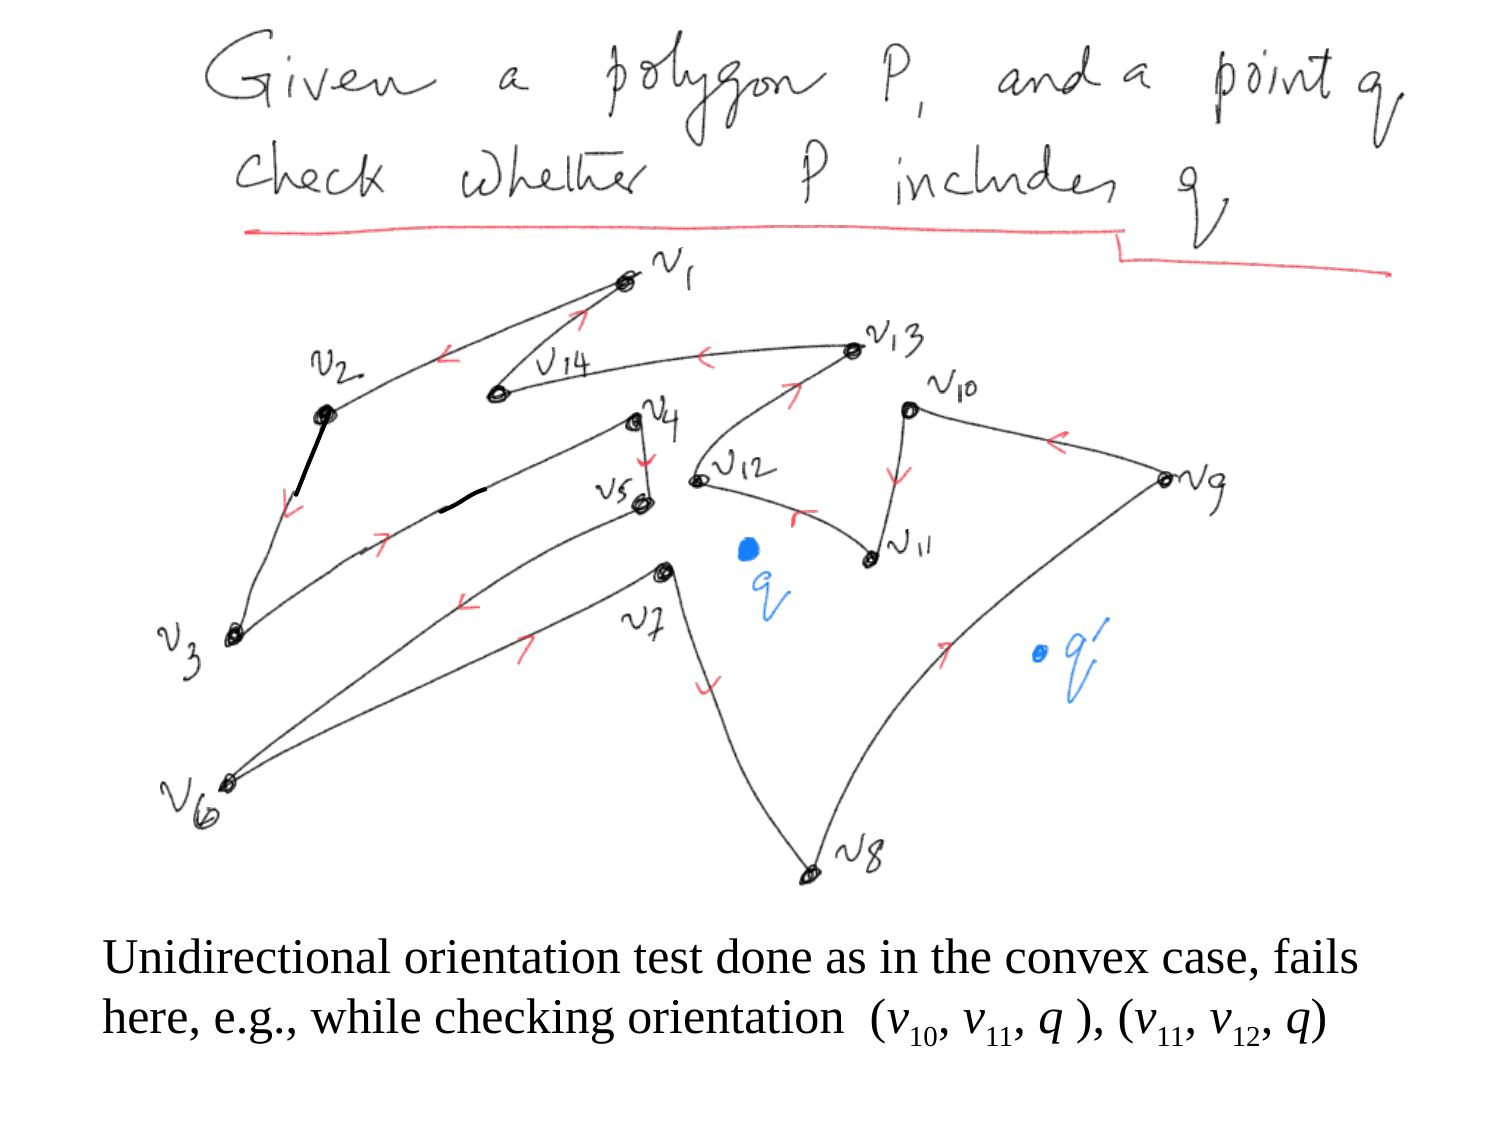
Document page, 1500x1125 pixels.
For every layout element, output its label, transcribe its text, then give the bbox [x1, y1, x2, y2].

text_box Unidirectional orientation test done as in the convex case, fails here, e.g., while checking orientation (v10, v11, q ), (v11, v12, q) [87, 916, 1463, 1060]
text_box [157, 29, 1405, 887]
